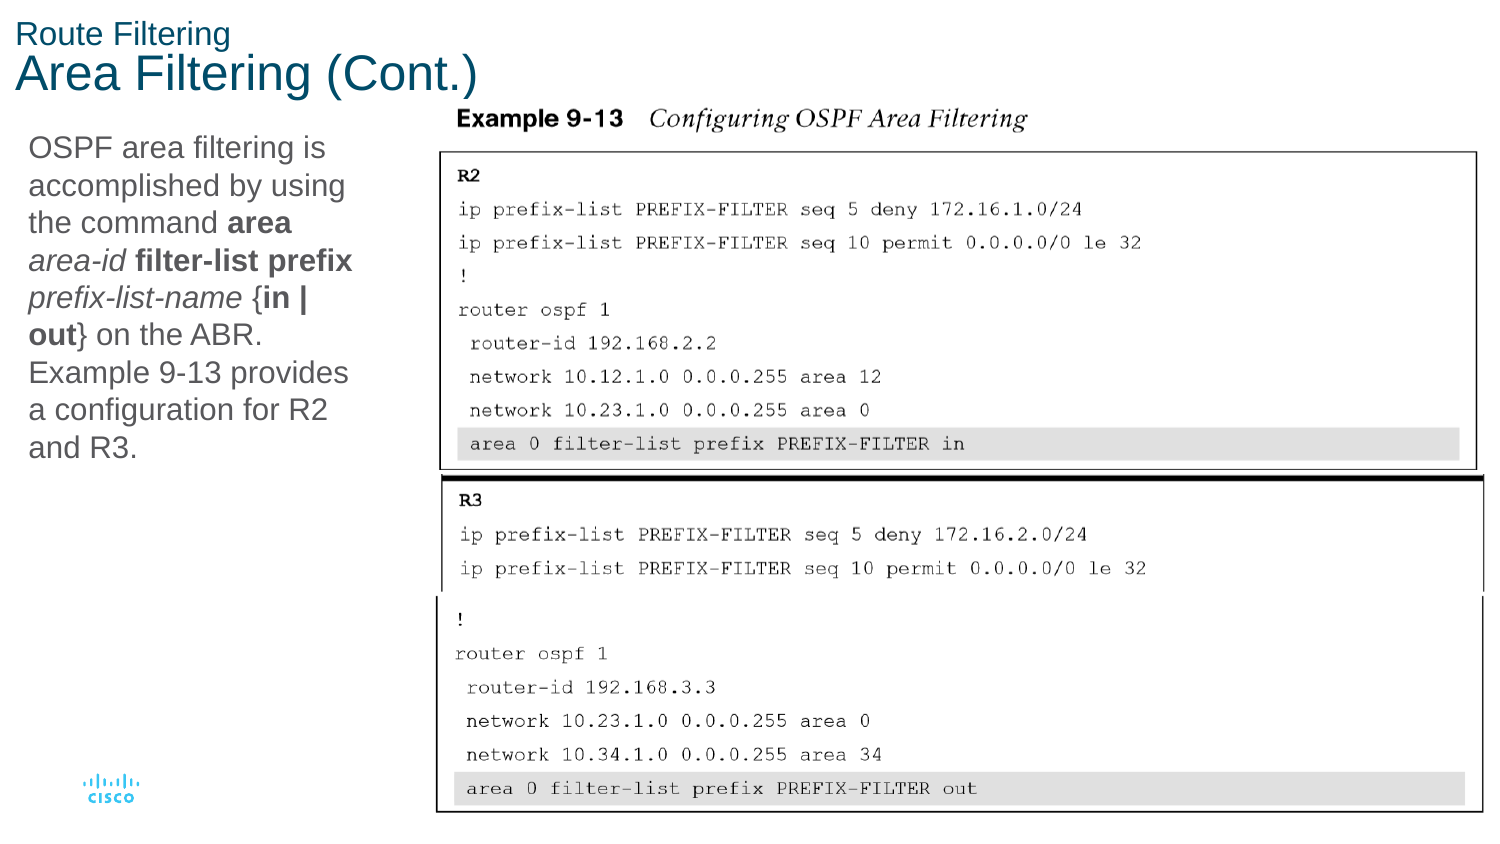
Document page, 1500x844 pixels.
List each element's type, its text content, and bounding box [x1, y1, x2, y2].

picture [435, 474, 1487, 818]
picture [435, 99, 1487, 470]
text_box OSPF area filtering is accomplished by using the command area area-id filter-list prefix prefix-list-name {in | out} on the ABR. Example 9-13 provides a configuration for R2 and R3. [13, 120, 386, 472]
title Route Filtering Area Filtering (Cont.) [0, 0, 1500, 121]
